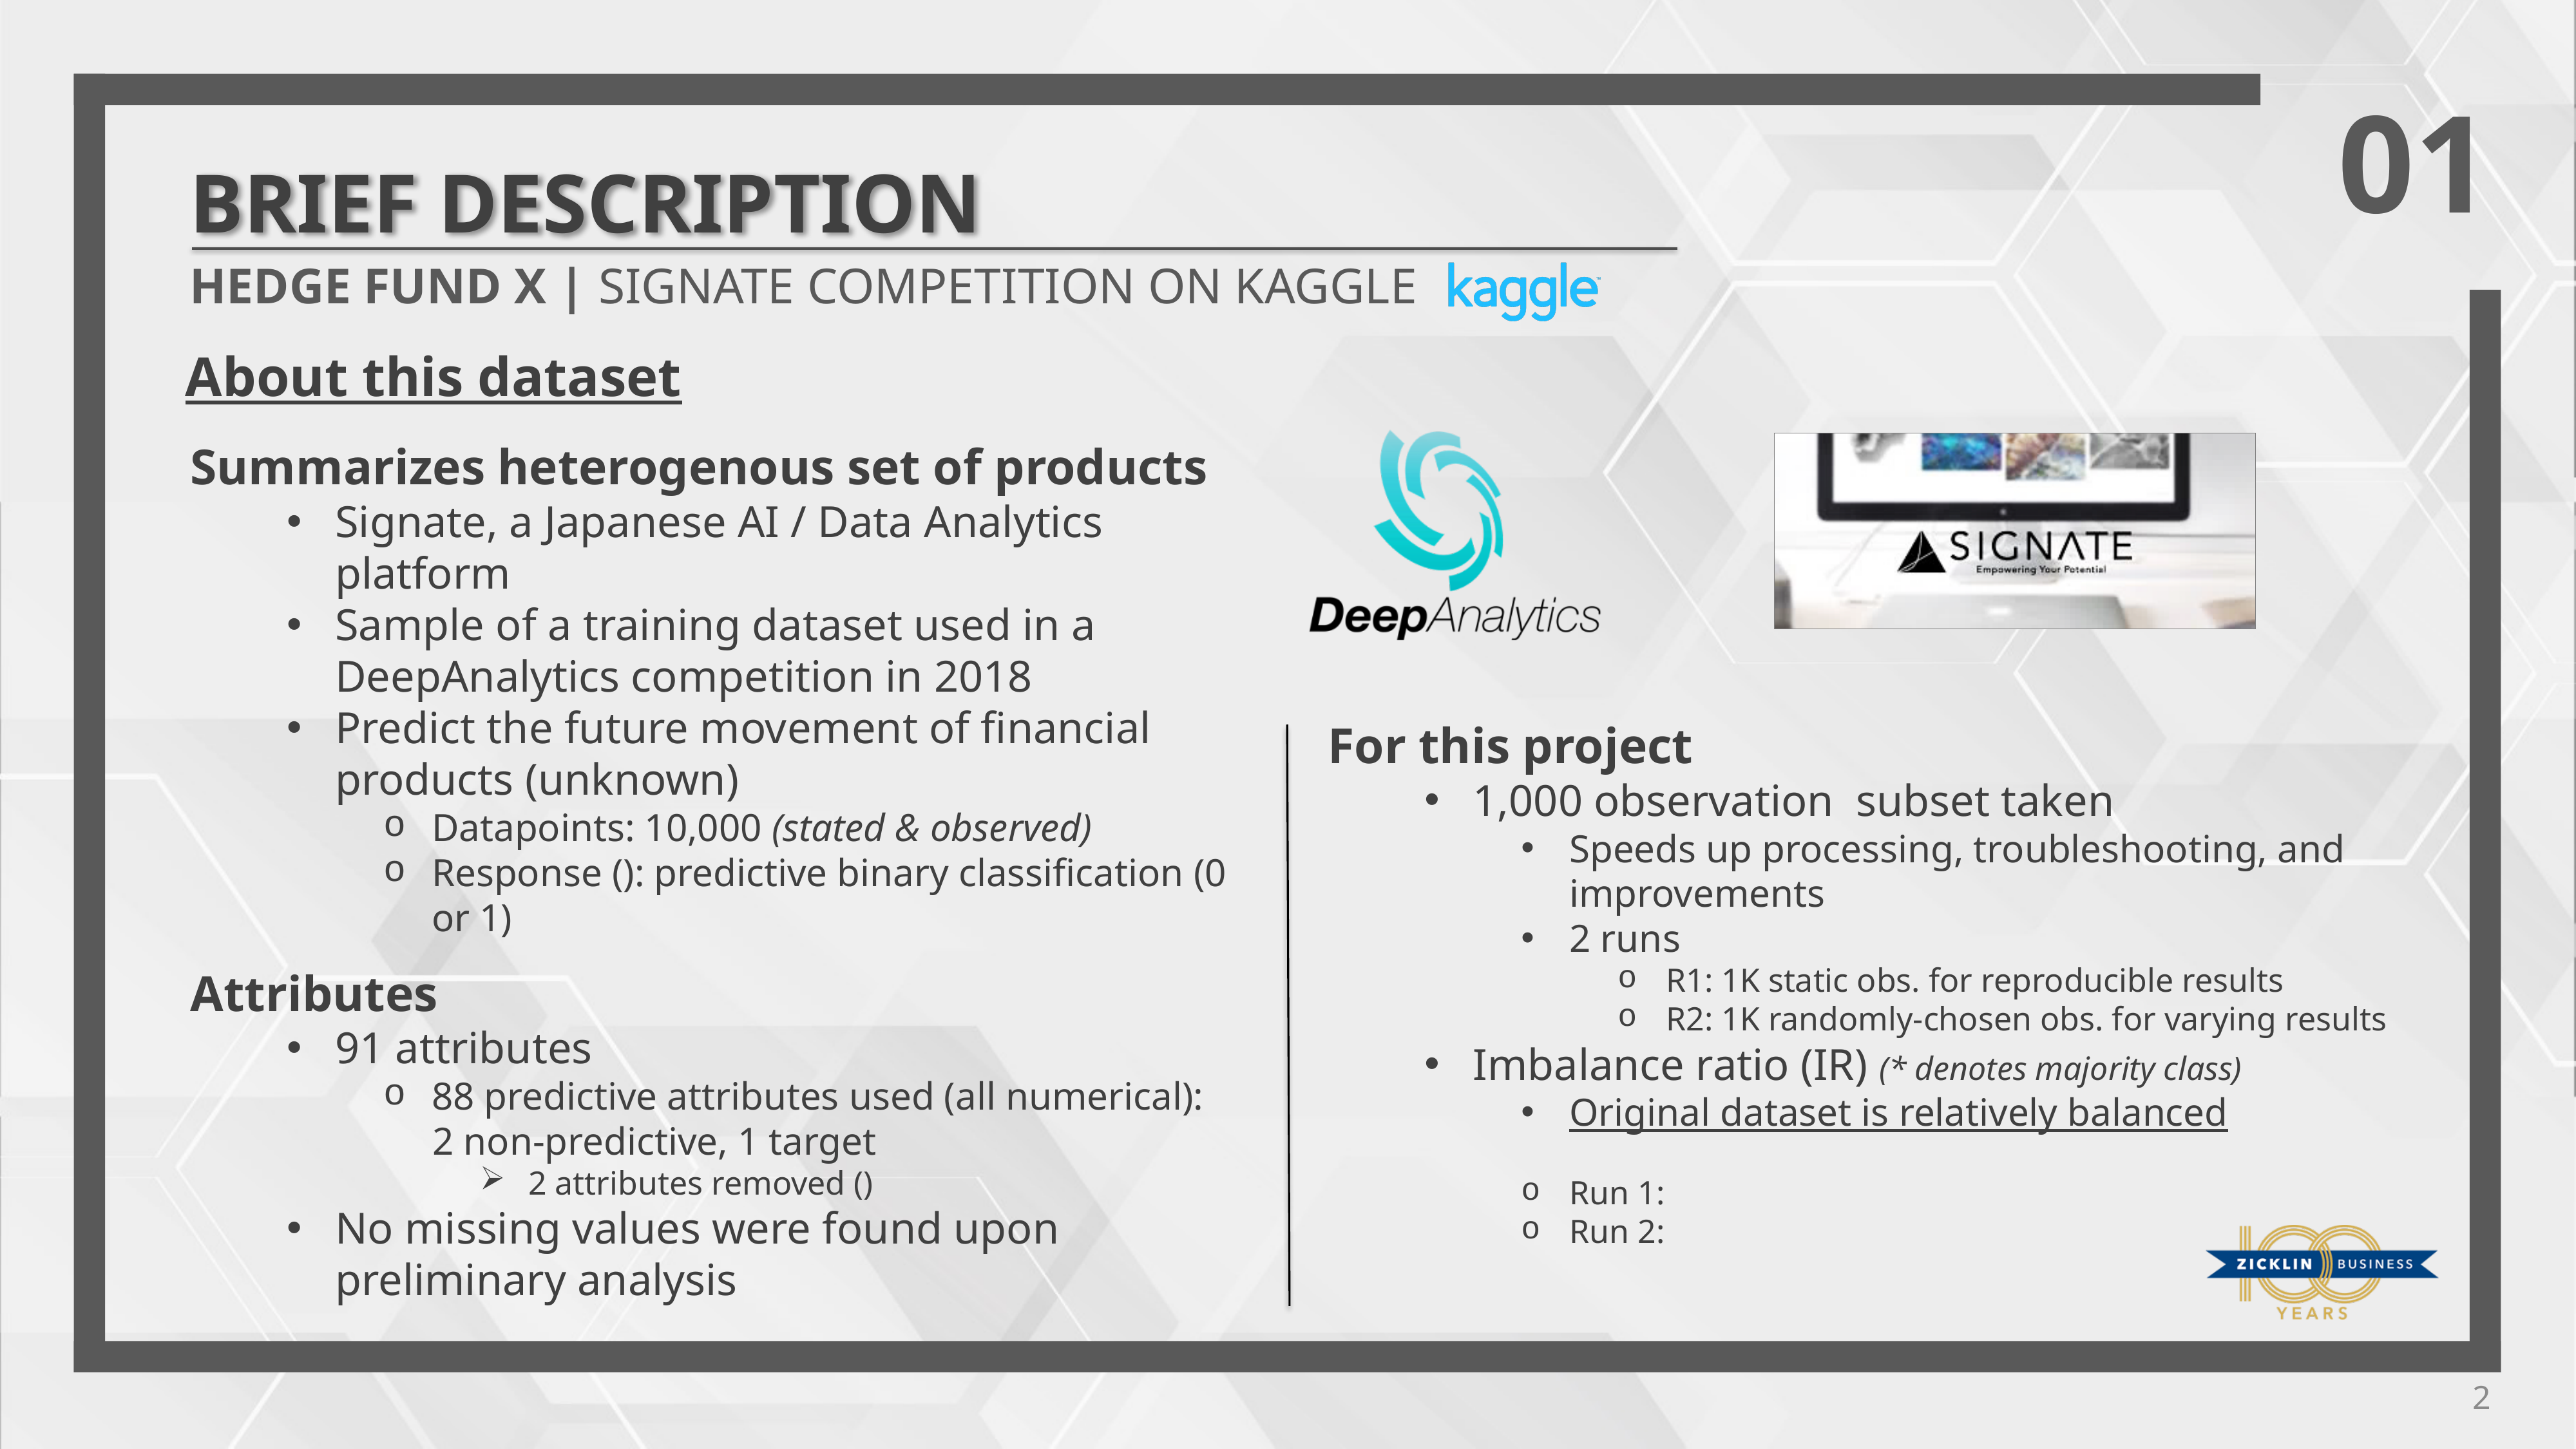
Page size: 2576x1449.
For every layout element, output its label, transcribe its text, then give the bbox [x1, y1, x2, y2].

picture [0, 0, 2576, 1449]
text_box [1286, 724, 1290, 1307]
text_box 2 [1884, 1379, 2501, 1438]
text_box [73, 73, 2501, 1373]
